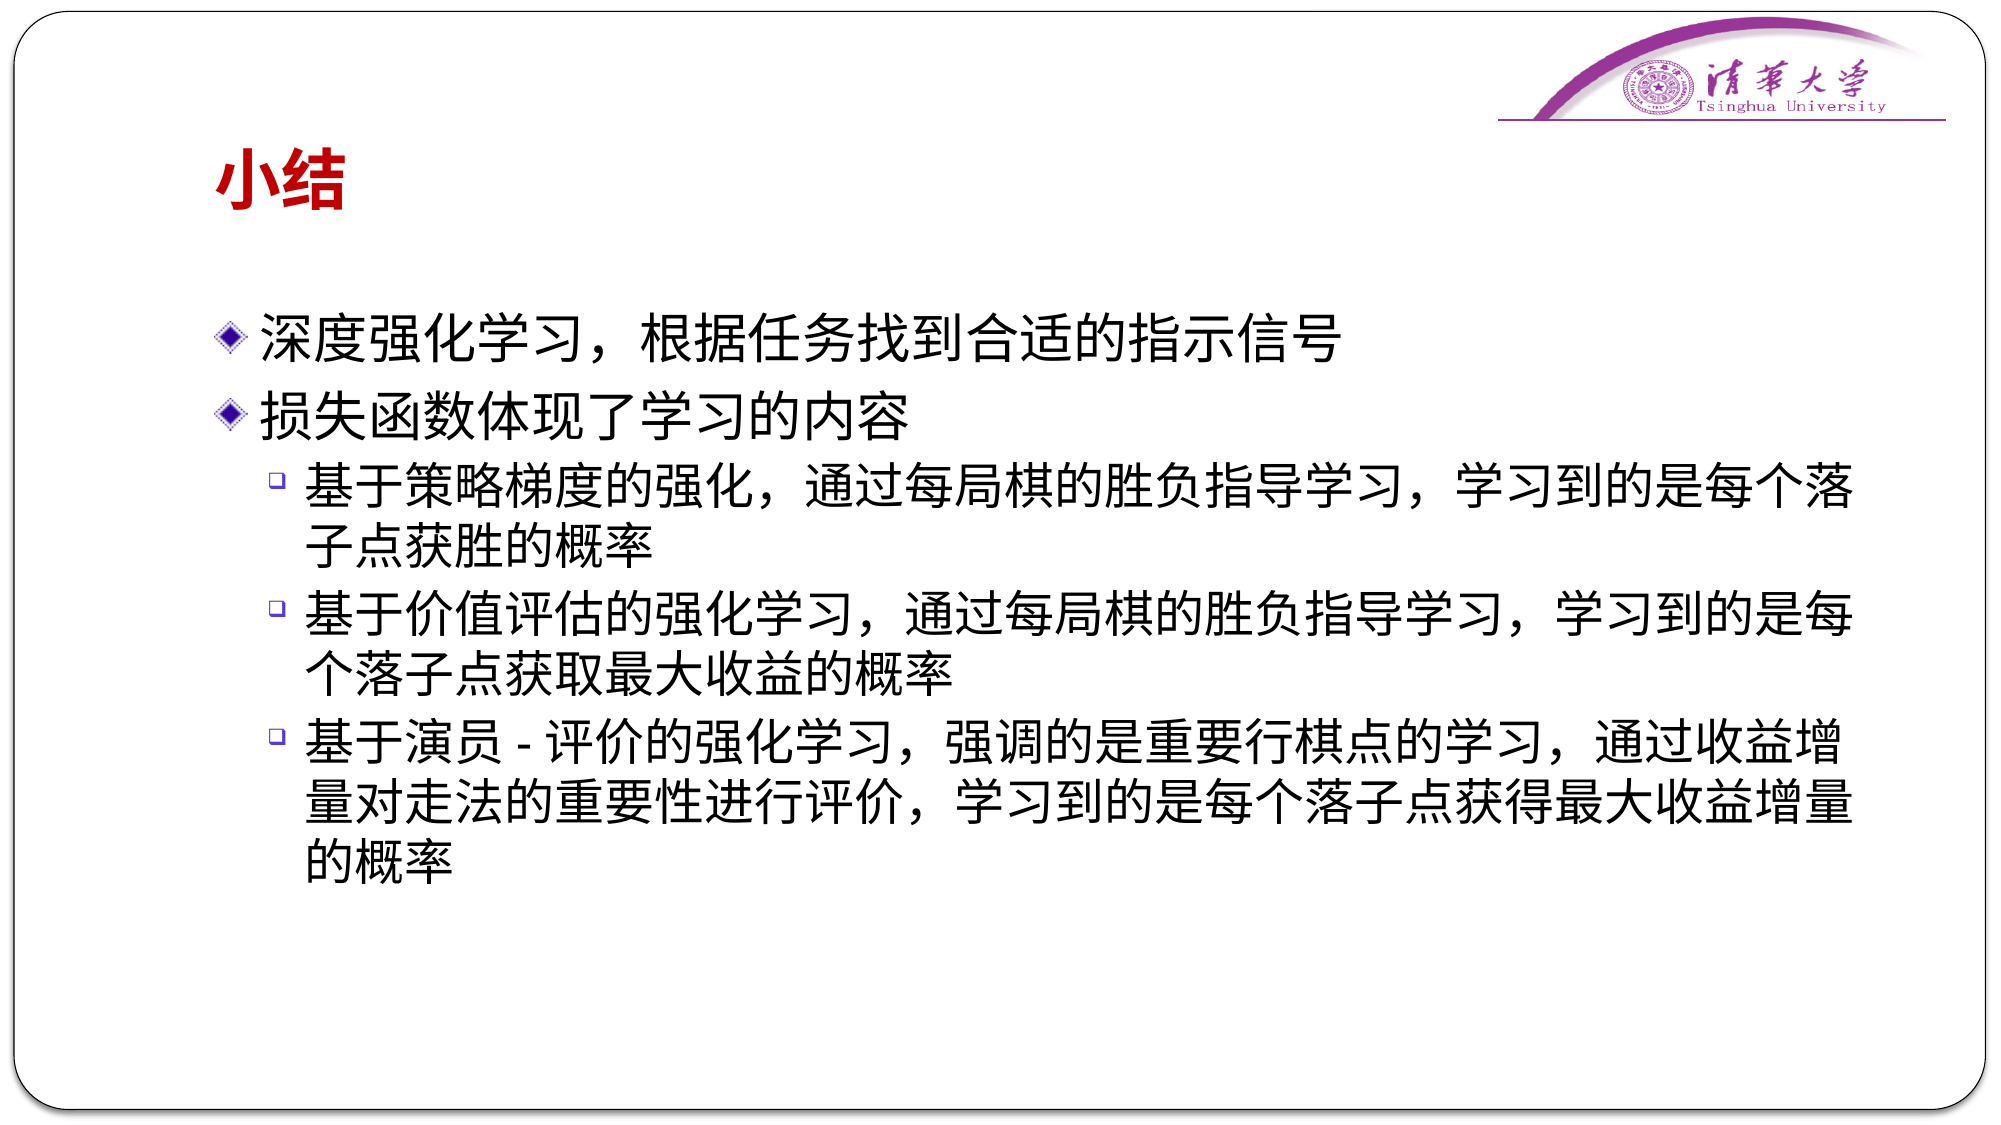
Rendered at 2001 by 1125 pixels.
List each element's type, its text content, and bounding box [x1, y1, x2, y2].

picture [214, 321, 248, 354]
picture [214, 398, 248, 431]
picture [1498, 14, 1946, 121]
list 深度强化学习，根据任务找到合适的指示信号 损失函数体现了学习的内容 基于策略梯度的强化，通过每局棋的胜负指导学习，学习到的是每个落子点获胜的概率 基于价值评估的强化学习，通过每局棋的胜负指导学习，学习到的是每个落子点获取最大收益的概率 基于演员-评价的强化学习，强调的是重要行棋点的学习，通过收益增量对走法的重要性进行评价，学习到的是每个落子点获得最大收益增量的概率 [200, 297, 1900, 1048]
title 小结 [200, 45, 1900, 233]
